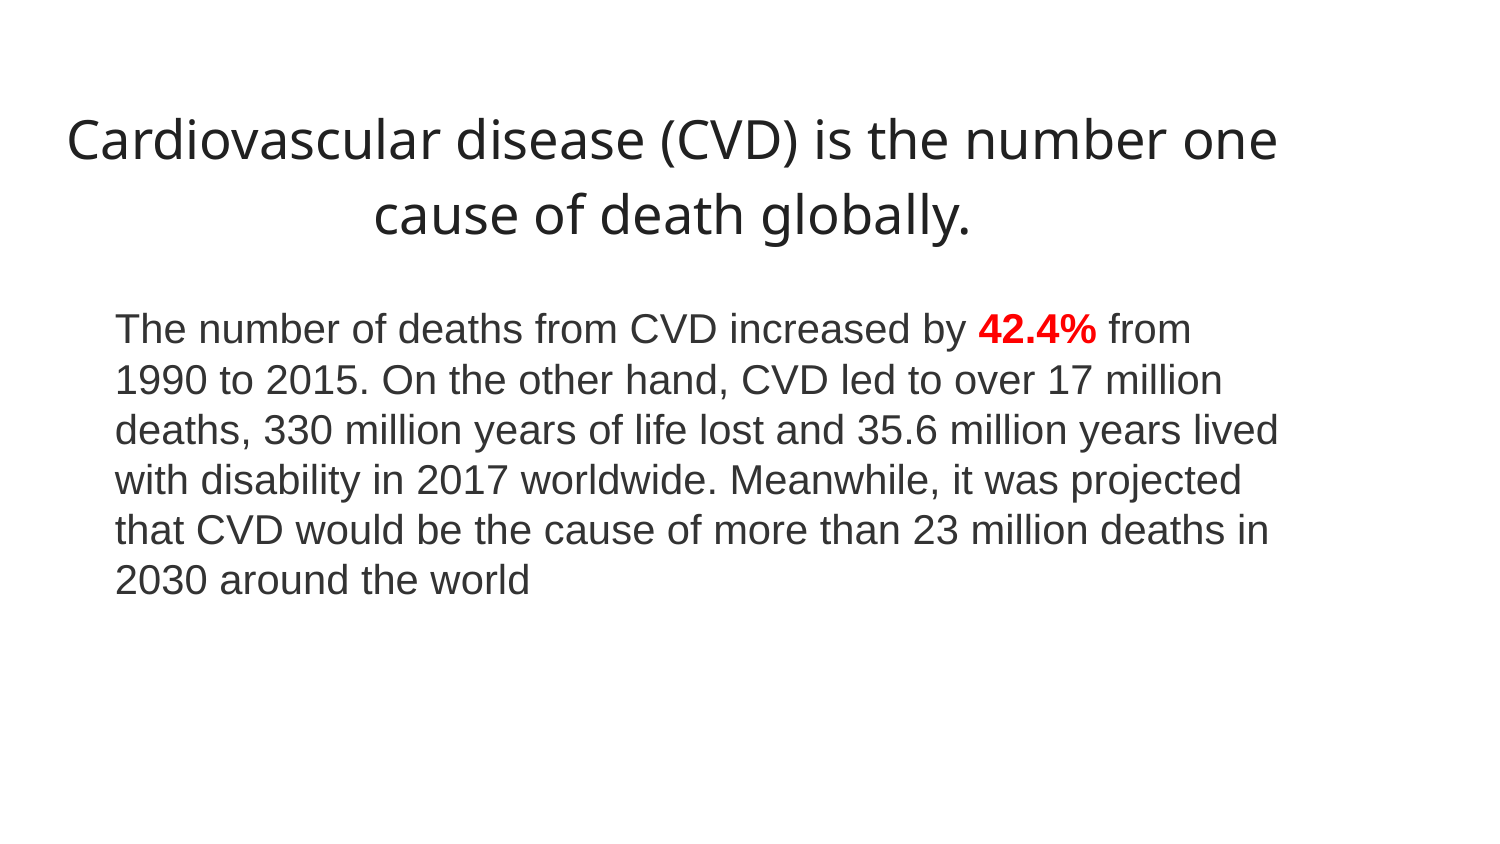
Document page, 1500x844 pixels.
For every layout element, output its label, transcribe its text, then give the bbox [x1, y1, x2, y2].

text_box Cardiovascular disease (CVD) is the number one cause of death globally. [50, 80, 1297, 395]
text_box The number of deaths from CVD increased by 42.4% from 1990 to 2015. On the other hand, CVD led to over 17 million deaths, 330 million years of life lost and 35.6 million years lived with disability in 2017 worldwide. Meanwhile, it was projected that CVD would be the cause of more than 23 million deaths in 2030 around the world [100, 287, 1297, 618]
